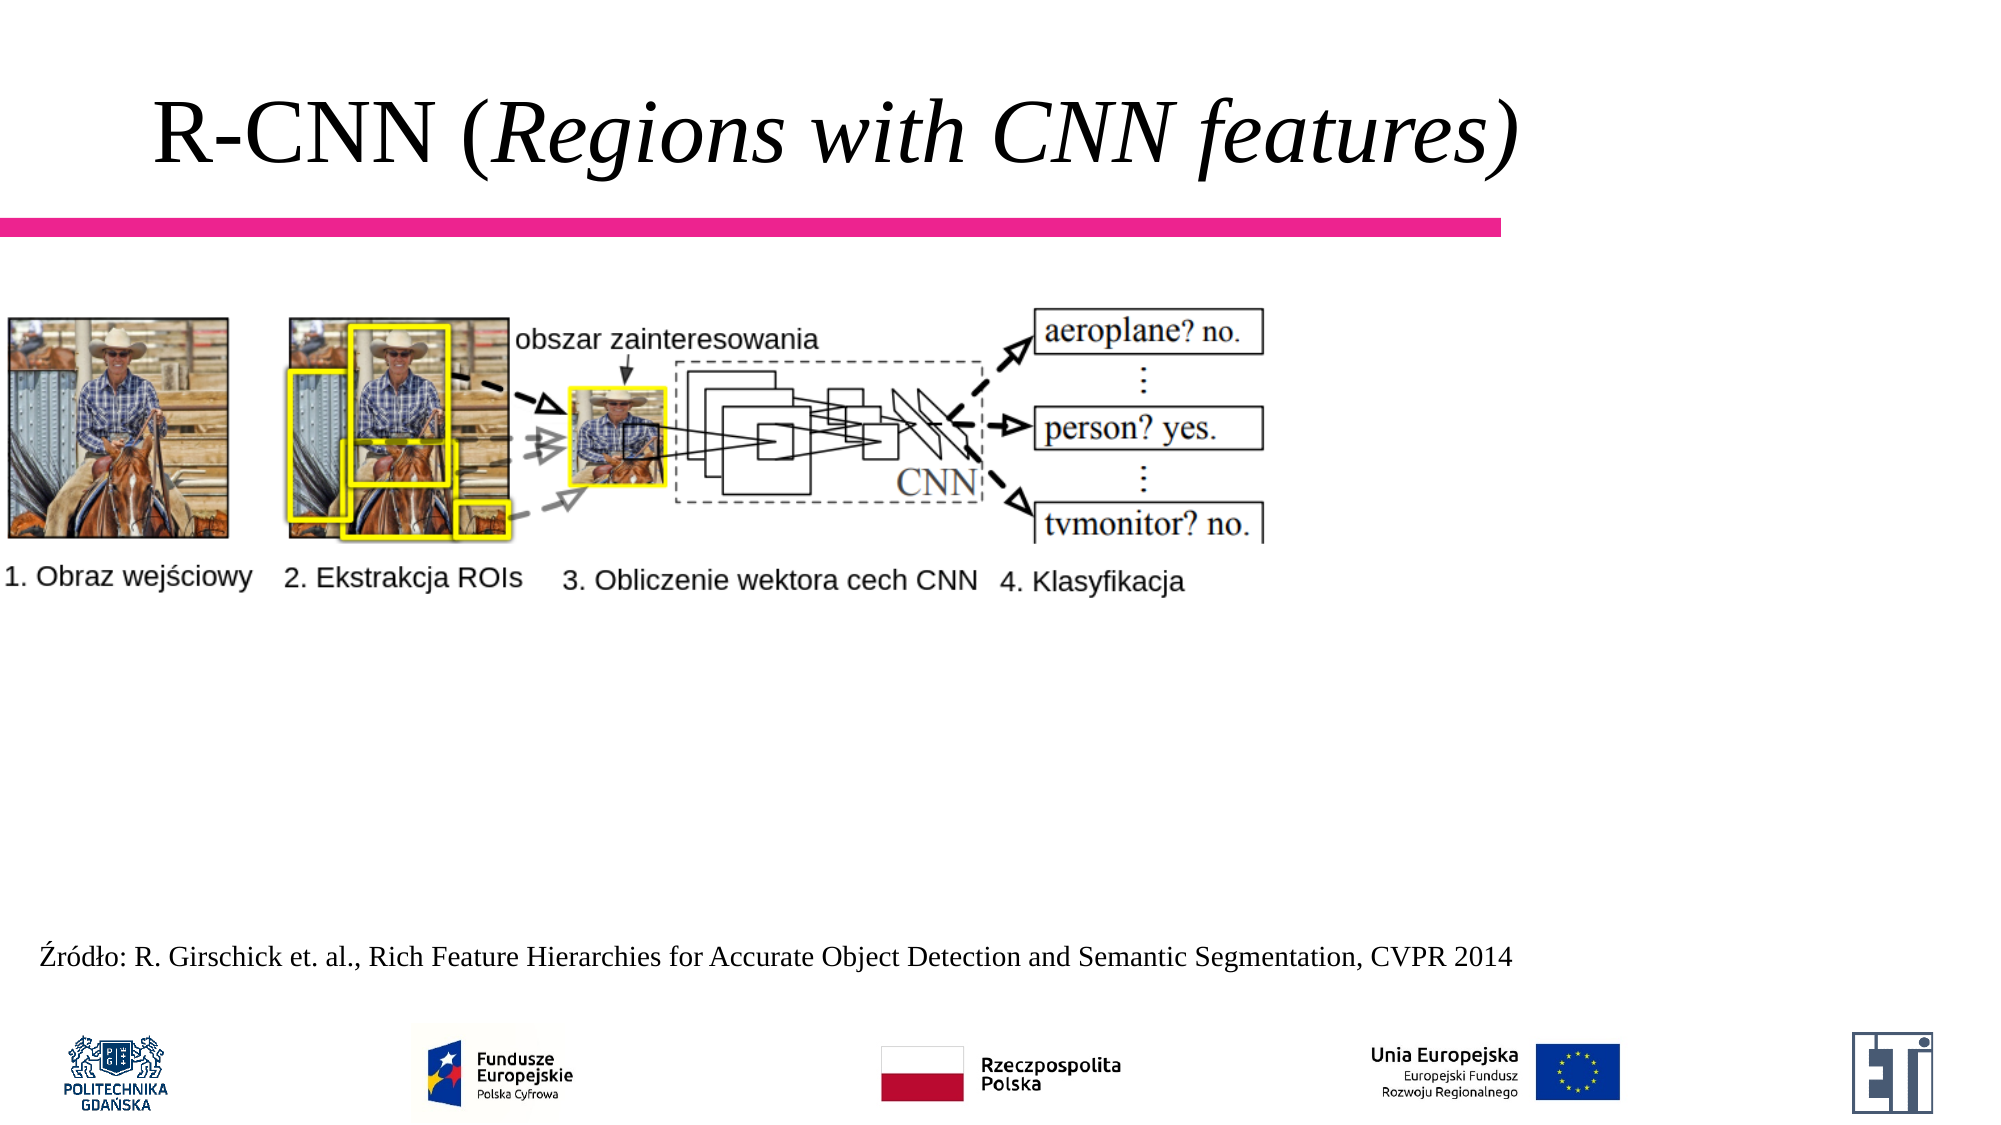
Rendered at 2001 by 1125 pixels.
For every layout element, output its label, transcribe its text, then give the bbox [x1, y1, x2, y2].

list Źródło: R. Girschick et. al., Rich Feature Hierarchies for Accurate Object Detection and Semantic Segmentation, CVPR 2014 [24, 934, 1890, 1039]
picture [1852, 1032, 1934, 1114]
text_box [54, 956, 1318, 1022]
title R-CNN (Regions with CNN features) [137, 59, 1863, 206]
picture [862, 1039, 1138, 1119]
picture [1353, 1039, 1638, 1118]
picture [411, 1039, 589, 1123]
picture [36, 1039, 196, 1125]
picture [0, 307, 1276, 644]
